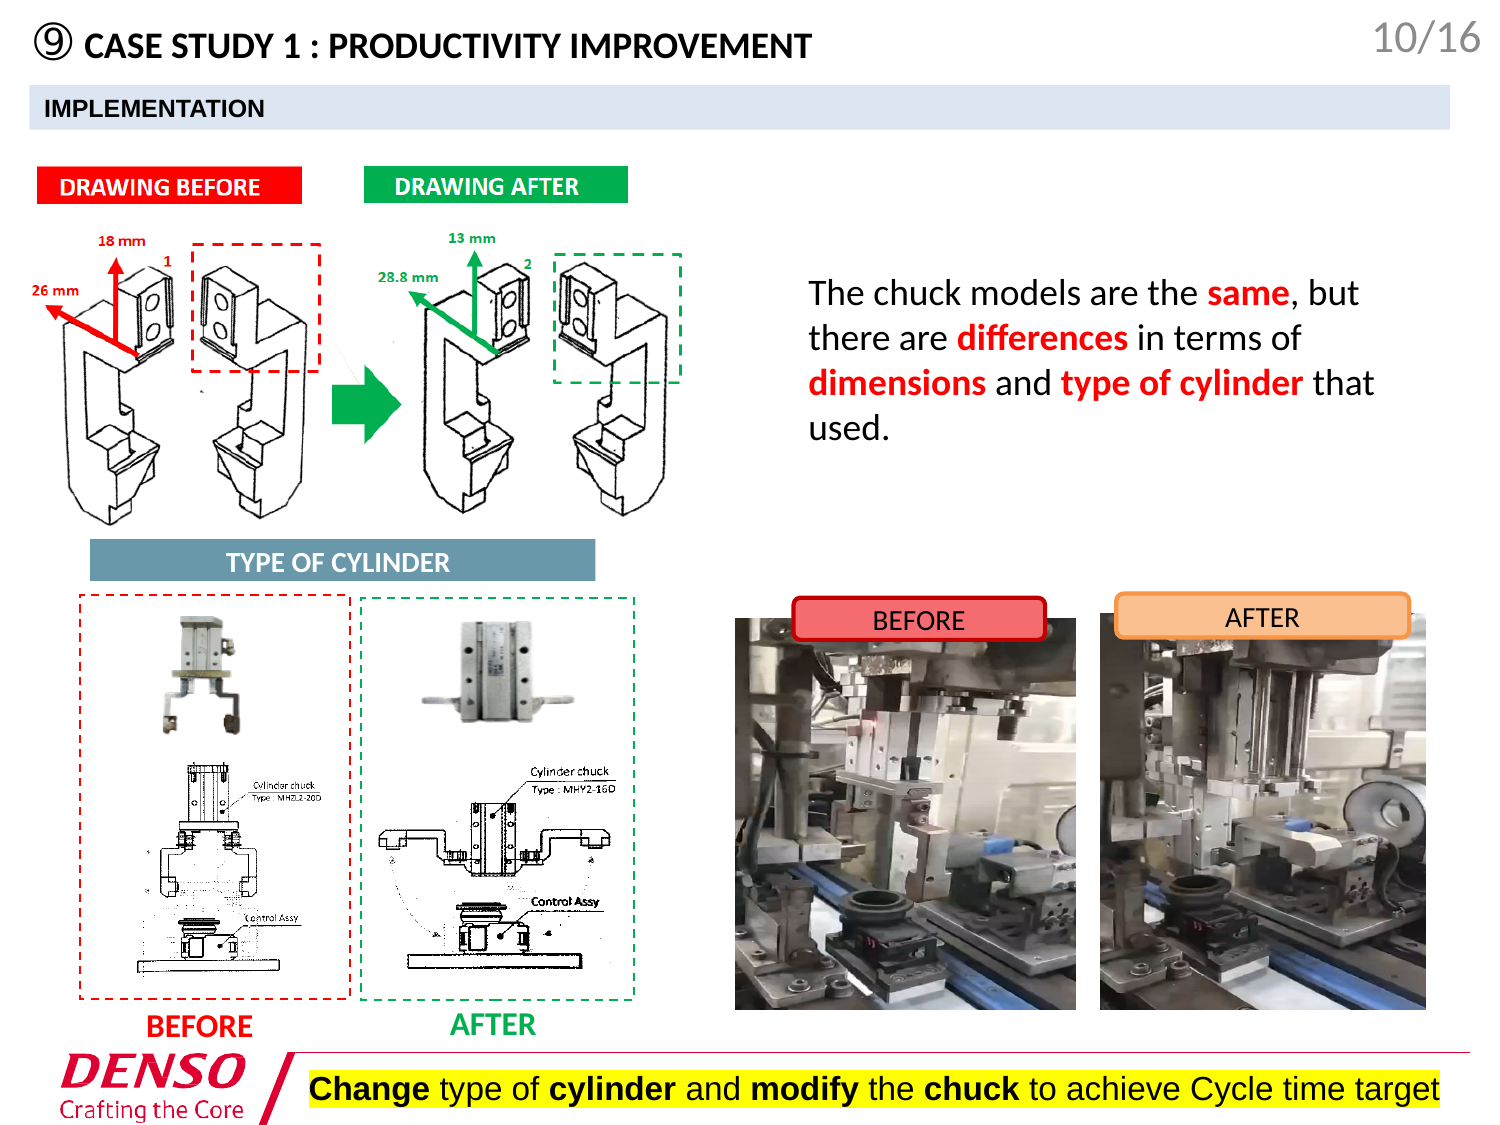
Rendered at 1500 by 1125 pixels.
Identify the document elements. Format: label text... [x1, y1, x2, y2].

picture [17, 152, 687, 541]
text_box AFTER [1114, 591, 1412, 611]
text_box 10/16 [866, 0, 1497, 77]
text_box The chuck models are the same, but there are differences in terms of dimensions and type of cylinder that used. [793, 260, 1405, 456]
text_box ➈ CASE STUDY 1 : PRODUCTIVITY IMPROVEMENT [34, 12, 1100, 85]
text_box Change type of cylinder and modify the chuck to achieve Cycle time target [283, 1059, 1466, 1115]
text_box BEFORE [791, 595, 1048, 616]
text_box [734, 617, 1077, 1012]
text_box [79, 535, 674, 1053]
picture [60, 1100, 243, 1123]
text_box IMPLEMENTATION [29, 85, 1450, 130]
picture [133, 762, 333, 977]
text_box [1098, 612, 1427, 1012]
picture [367, 759, 628, 977]
